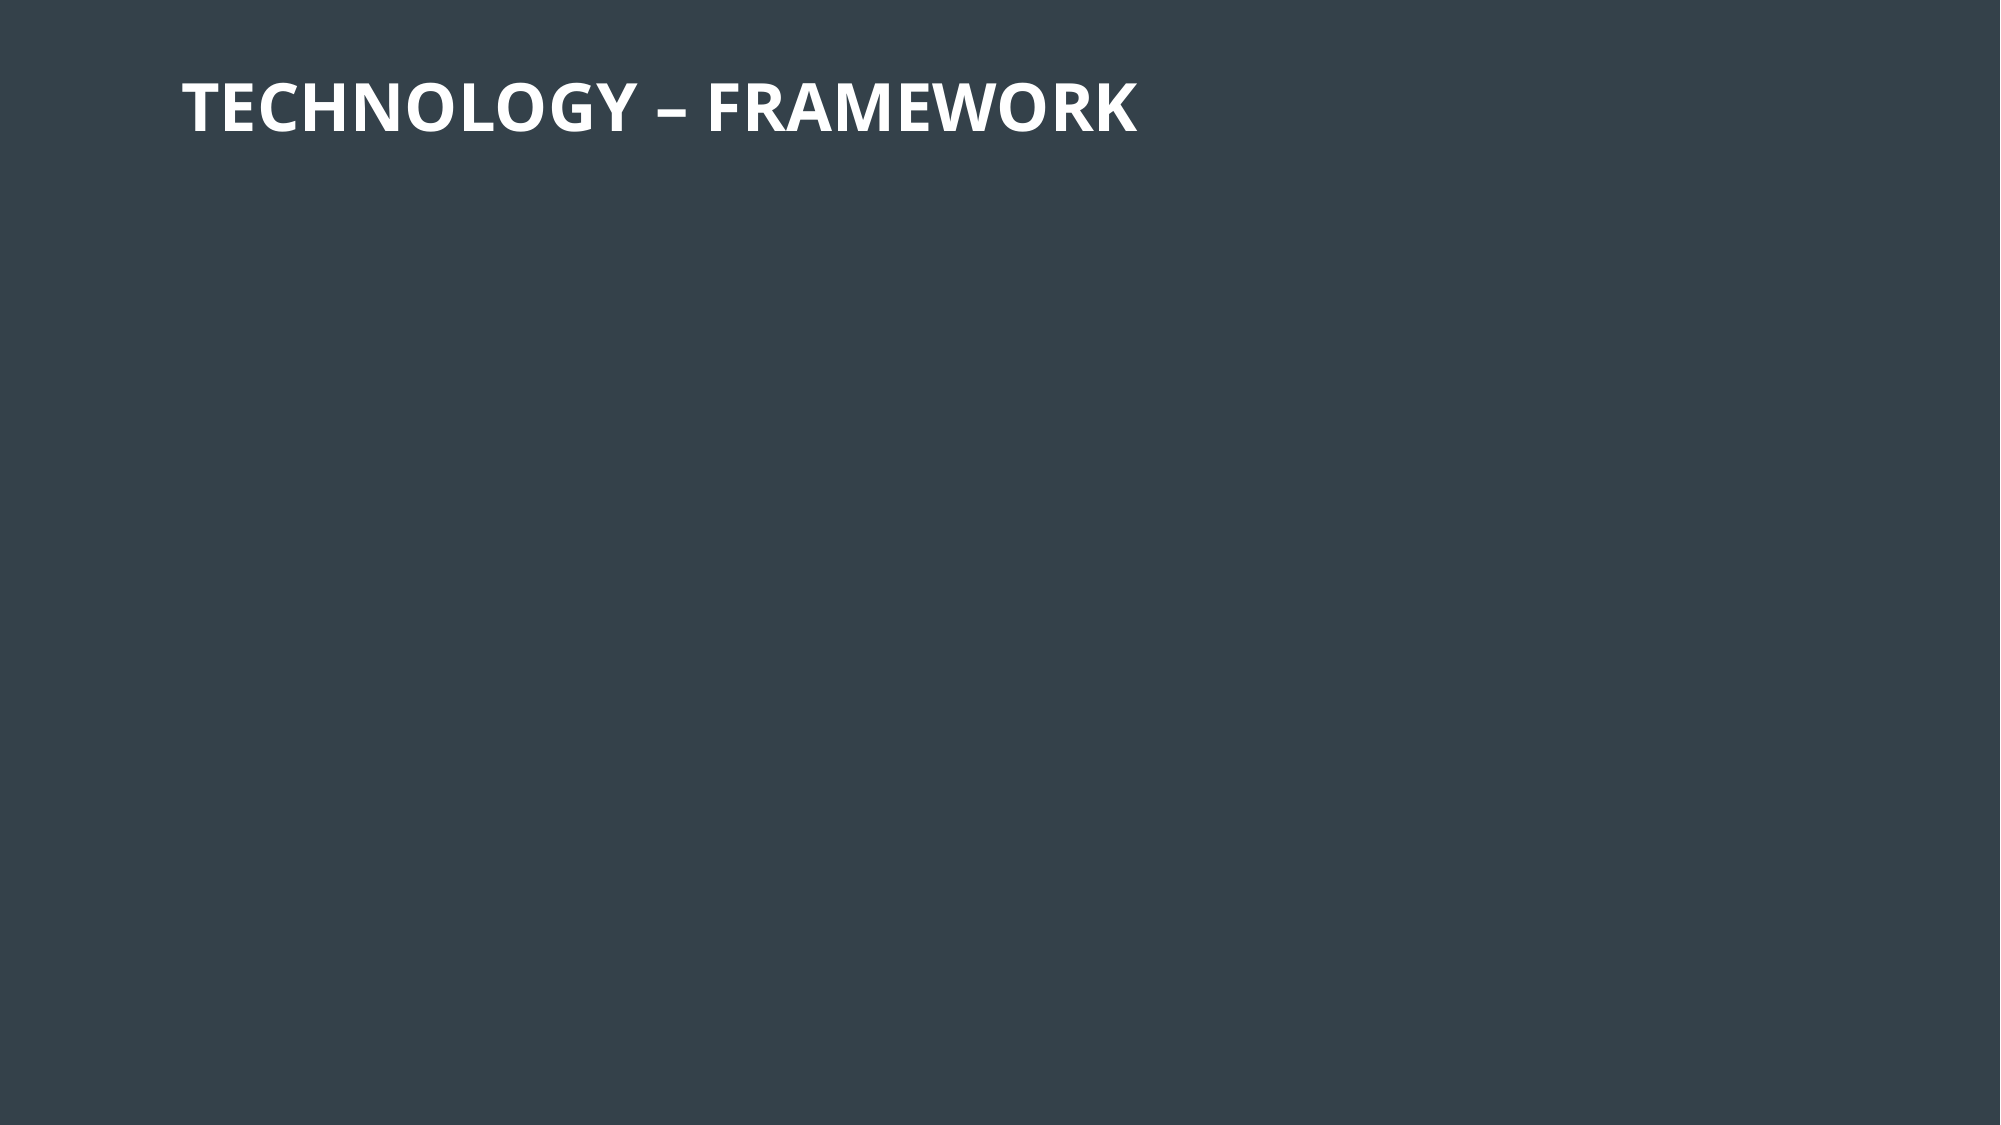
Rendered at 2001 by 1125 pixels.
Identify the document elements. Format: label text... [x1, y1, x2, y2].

text_box TECHNOLOGY – FRAMEWORK [181, 75, 1584, 134]
